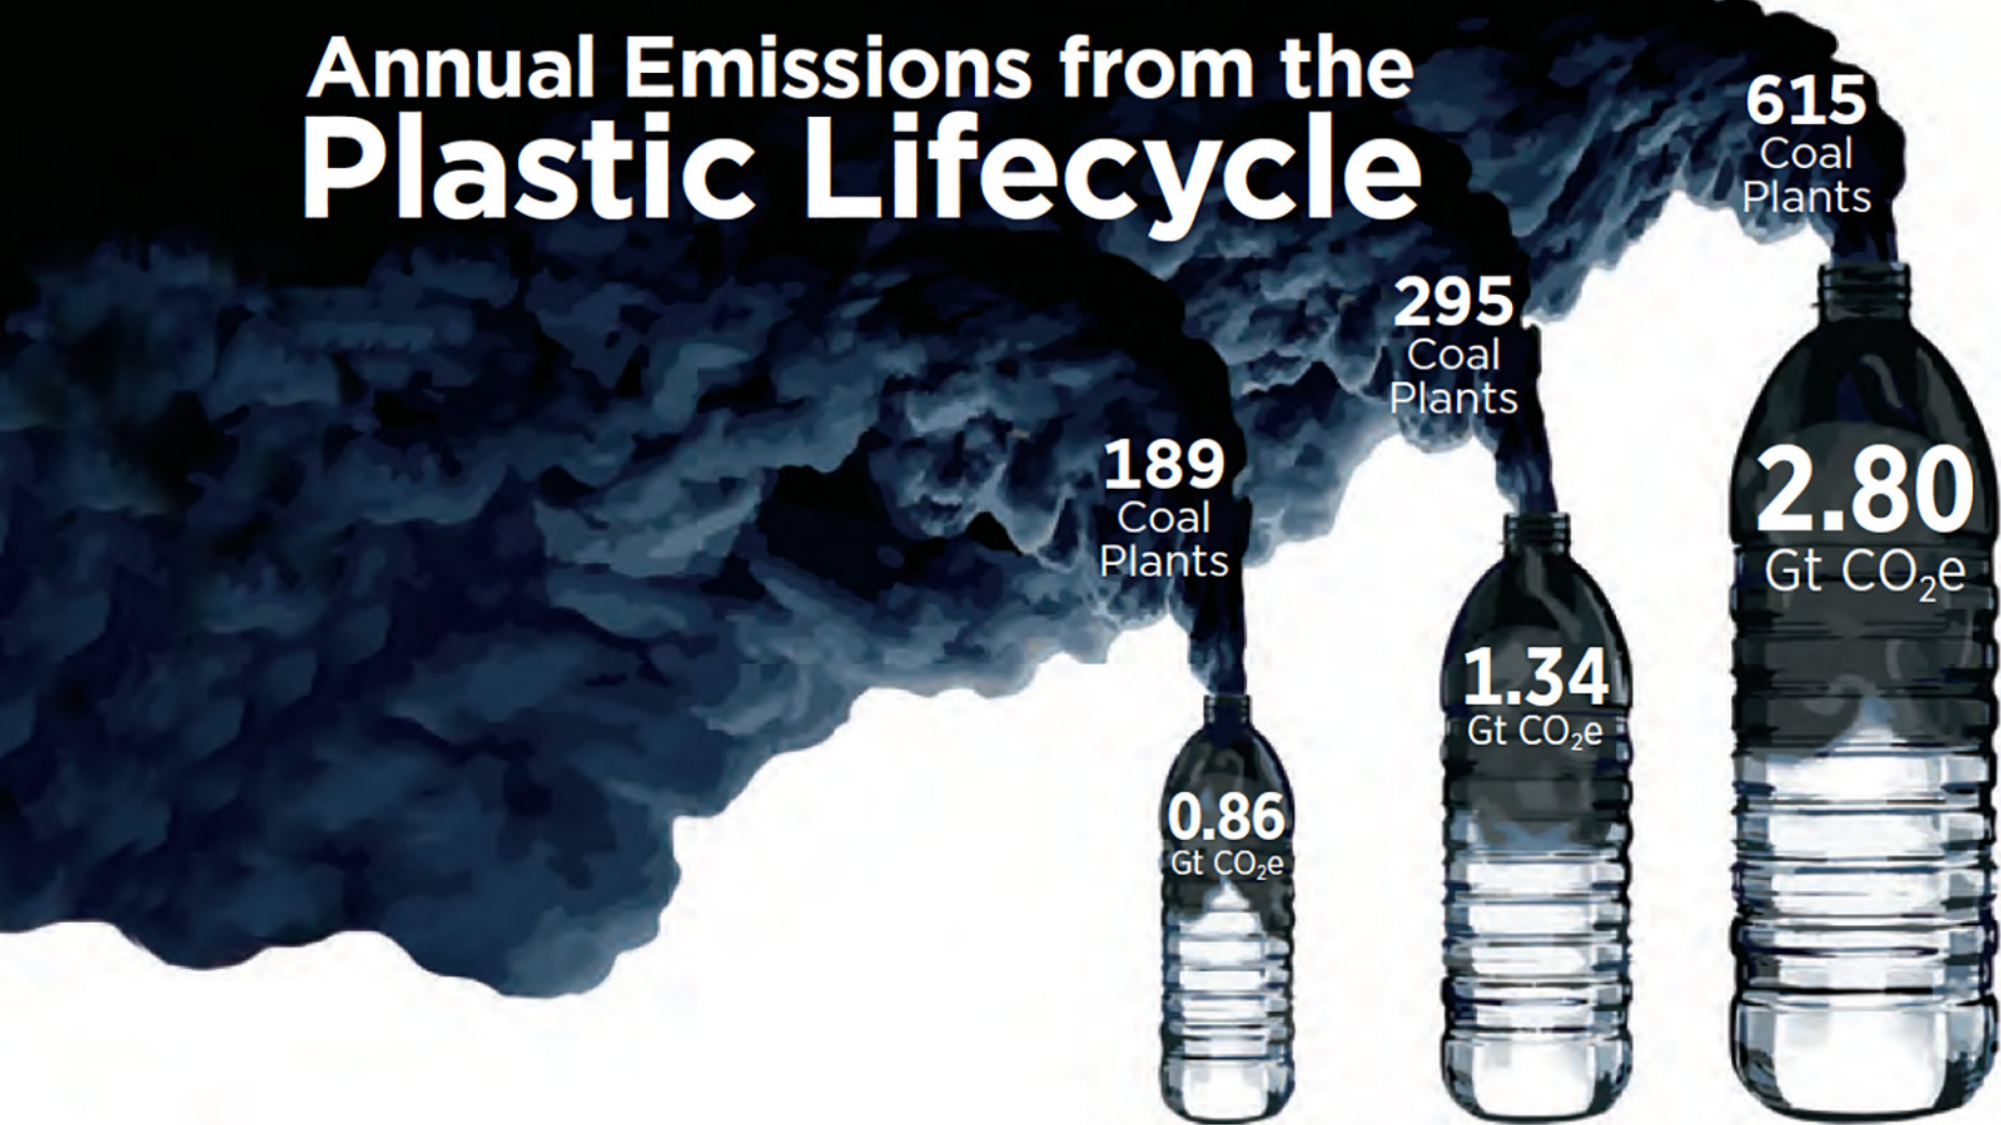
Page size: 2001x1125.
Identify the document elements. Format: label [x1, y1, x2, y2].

list [0, 0, 2000, 1125]
